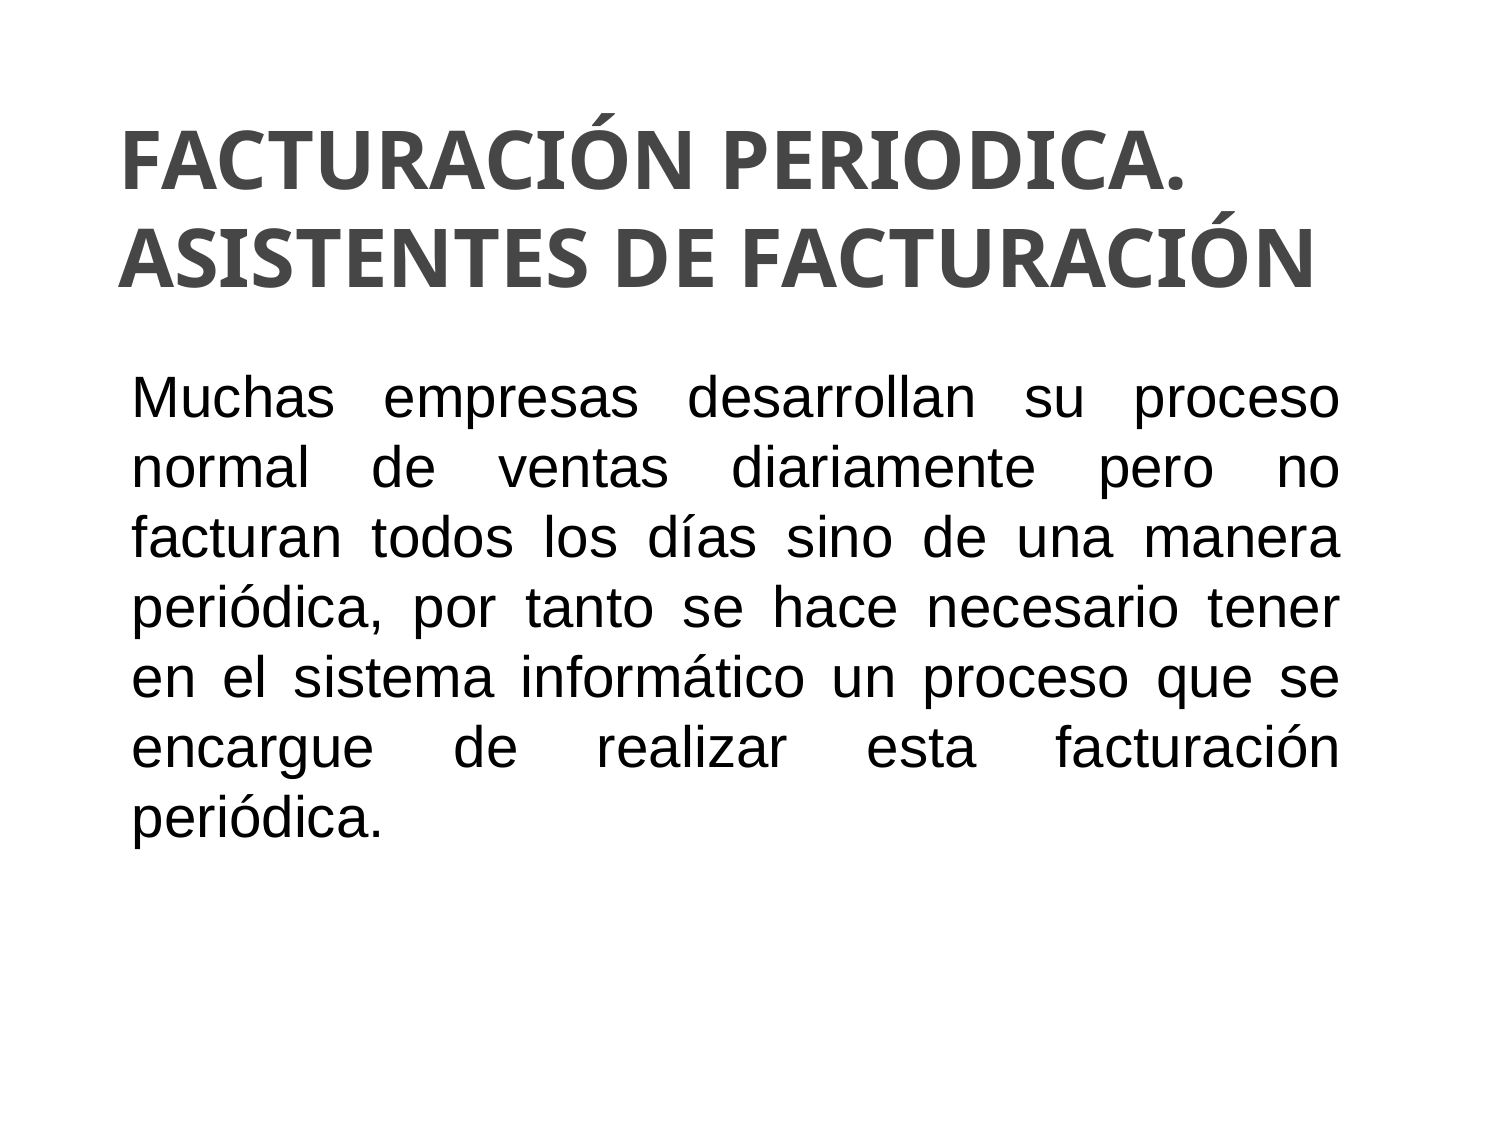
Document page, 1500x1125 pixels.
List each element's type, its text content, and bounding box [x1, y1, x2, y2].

text_box Muchas empresas desarrollan su proceso normal de ventas diariamente pero no facturan todos los días sino de una manera periódica, por tanto se hace necesario tener en el sistema informático un proceso que se encargue de realizar esta facturación periódica. [117, 351, 1358, 1029]
title FACTURACIÓN PERIODICA. ASISTENTES DE FACTURACIÓN [46, 46, 1397, 366]
